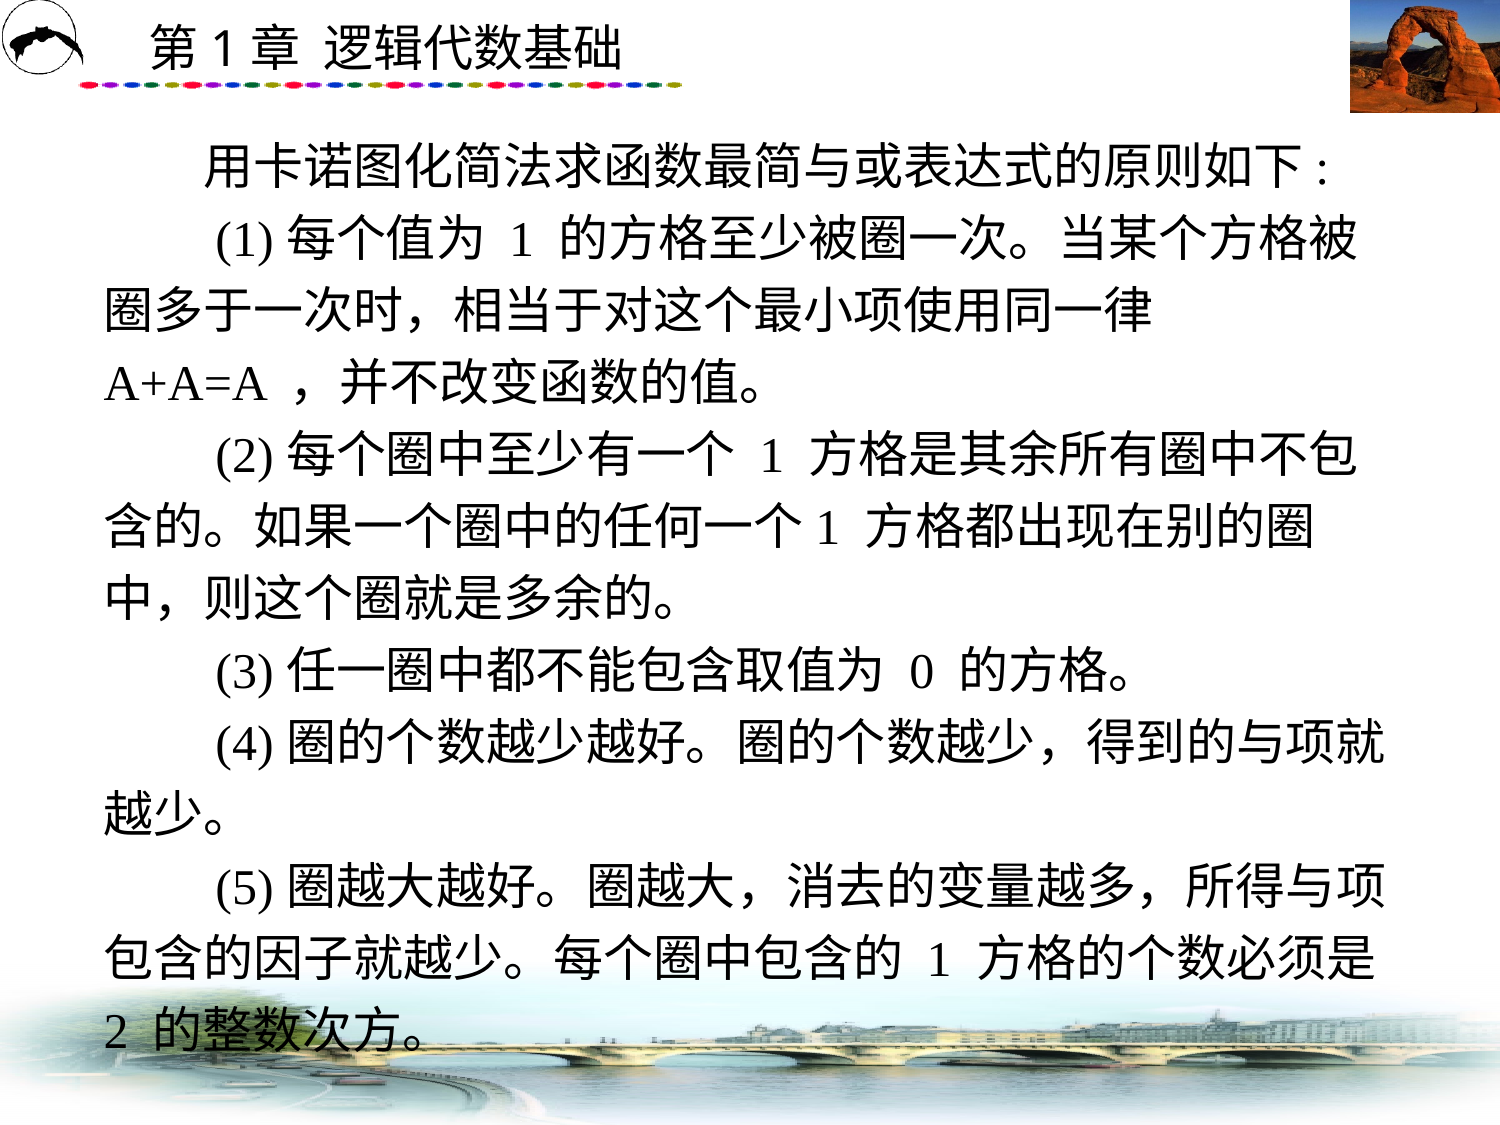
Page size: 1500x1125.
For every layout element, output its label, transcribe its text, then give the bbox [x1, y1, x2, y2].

picture [0, 0, 100, 75]
title 用卡诺图化简法求函数最简与或表达式的原则如下: (1)每个值为 1 的方格至少被圈一次。当某个方格被圈多于一次时，相当于对这个最小项使用同一律 A+A=A ，并不改变函数的值。 (2)每个圈中至少有一个 1 方格是其余所有圈中不包含的。如果一个圈中的任何一个1 方格都出现在别的圈中，则这个圈就是多余的。 (3)任一圈中都不能包含取值为 0 的方格。 (4)圈的个数越少越好。圈的个数越少，得到的与项就越少。 (5)圈越大越好。圈越大，消去的变量越多，所得与项包含的因子就越少。每个圈中包含的 1 方格的个数必须是 2 的整数次方。 [88, 42, 1420, 968]
picture [1350, 0, 1500, 113]
picture [0, 962, 1500, 1125]
picture [74, 78, 88, 91]
